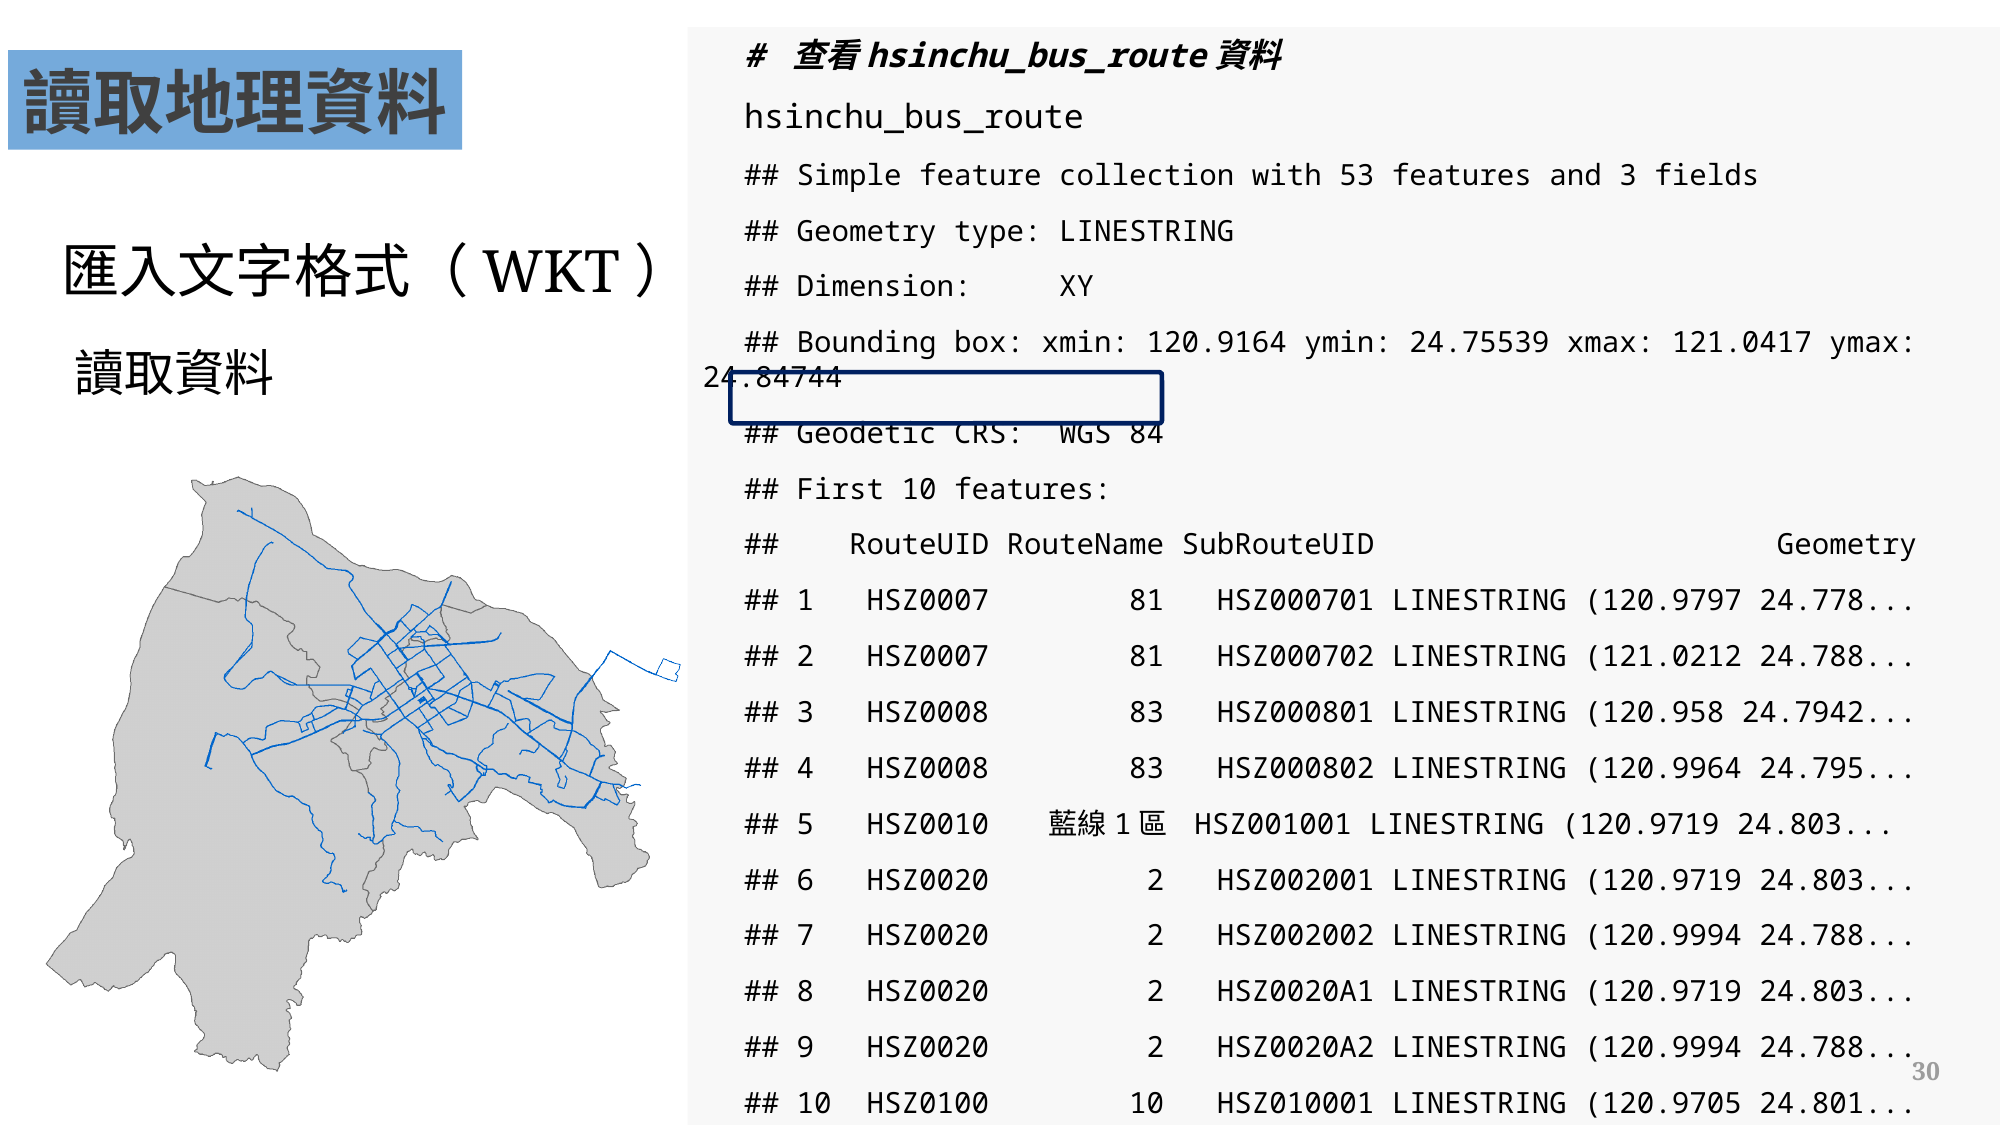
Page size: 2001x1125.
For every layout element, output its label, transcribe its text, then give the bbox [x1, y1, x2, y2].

slide_number 30 [1505, 1042, 1955, 1103]
text_box 讀取資料 [59, 334, 290, 409]
text_box 匯入文字格式（WKT） [46, 226, 708, 311]
picture [35, 466, 688, 1075]
text_box 讀取地理資料 [8, 50, 463, 150]
text_box [729, 371, 1164, 425]
text_box # 查看hsinchu_bus_route資料 hsinchu_bus_route ## Simple feature collection with 53 features and 3 fields ## Geometry type: LINESTRING ## Dimension: XY ## Bounding box: xmin: 120.9164 ymin: 24.75539 xmax: 121.0417 ymax: 24.84744 ## Geodetic CRS: WGS 84 ## First 10 features: ## RouteUID RouteName SubRouteUID Geometry ## 1 HSZ0007 81 HSZ000701 LINESTRING (120.9797 24.778... ## 2 HSZ0007 81 HSZ000702 LINESTRING (121.0212 24.788... ## 3 HSZ0008 83 HSZ000801 LINESTRING (120.958 24.7942... ## 4 HSZ0008 83 HSZ000802 LINESTRING (120.9964 24.795... ## 5 HSZ0010 藍線1區 HSZ001001 LINESTRING (120.9719 24.803... ## 6 HSZ0020 2 HSZ002001 LINESTRING (120.9719 24.803... ## 7 HSZ0020 2 HSZ002002 LINESTRING (120.9994 24.788... ## 8 HSZ0020 2 HSZ0020A1 LINESTRING (120.9719 24.803... ## 9 HSZ0020 2 HSZ0020A2 LINESTRING (120.9994 24.788... ## 10 HSZ0100 10 HSZ010001 LINESTRING (120.9705 24.801... [687, 27, 2000, 1125]
